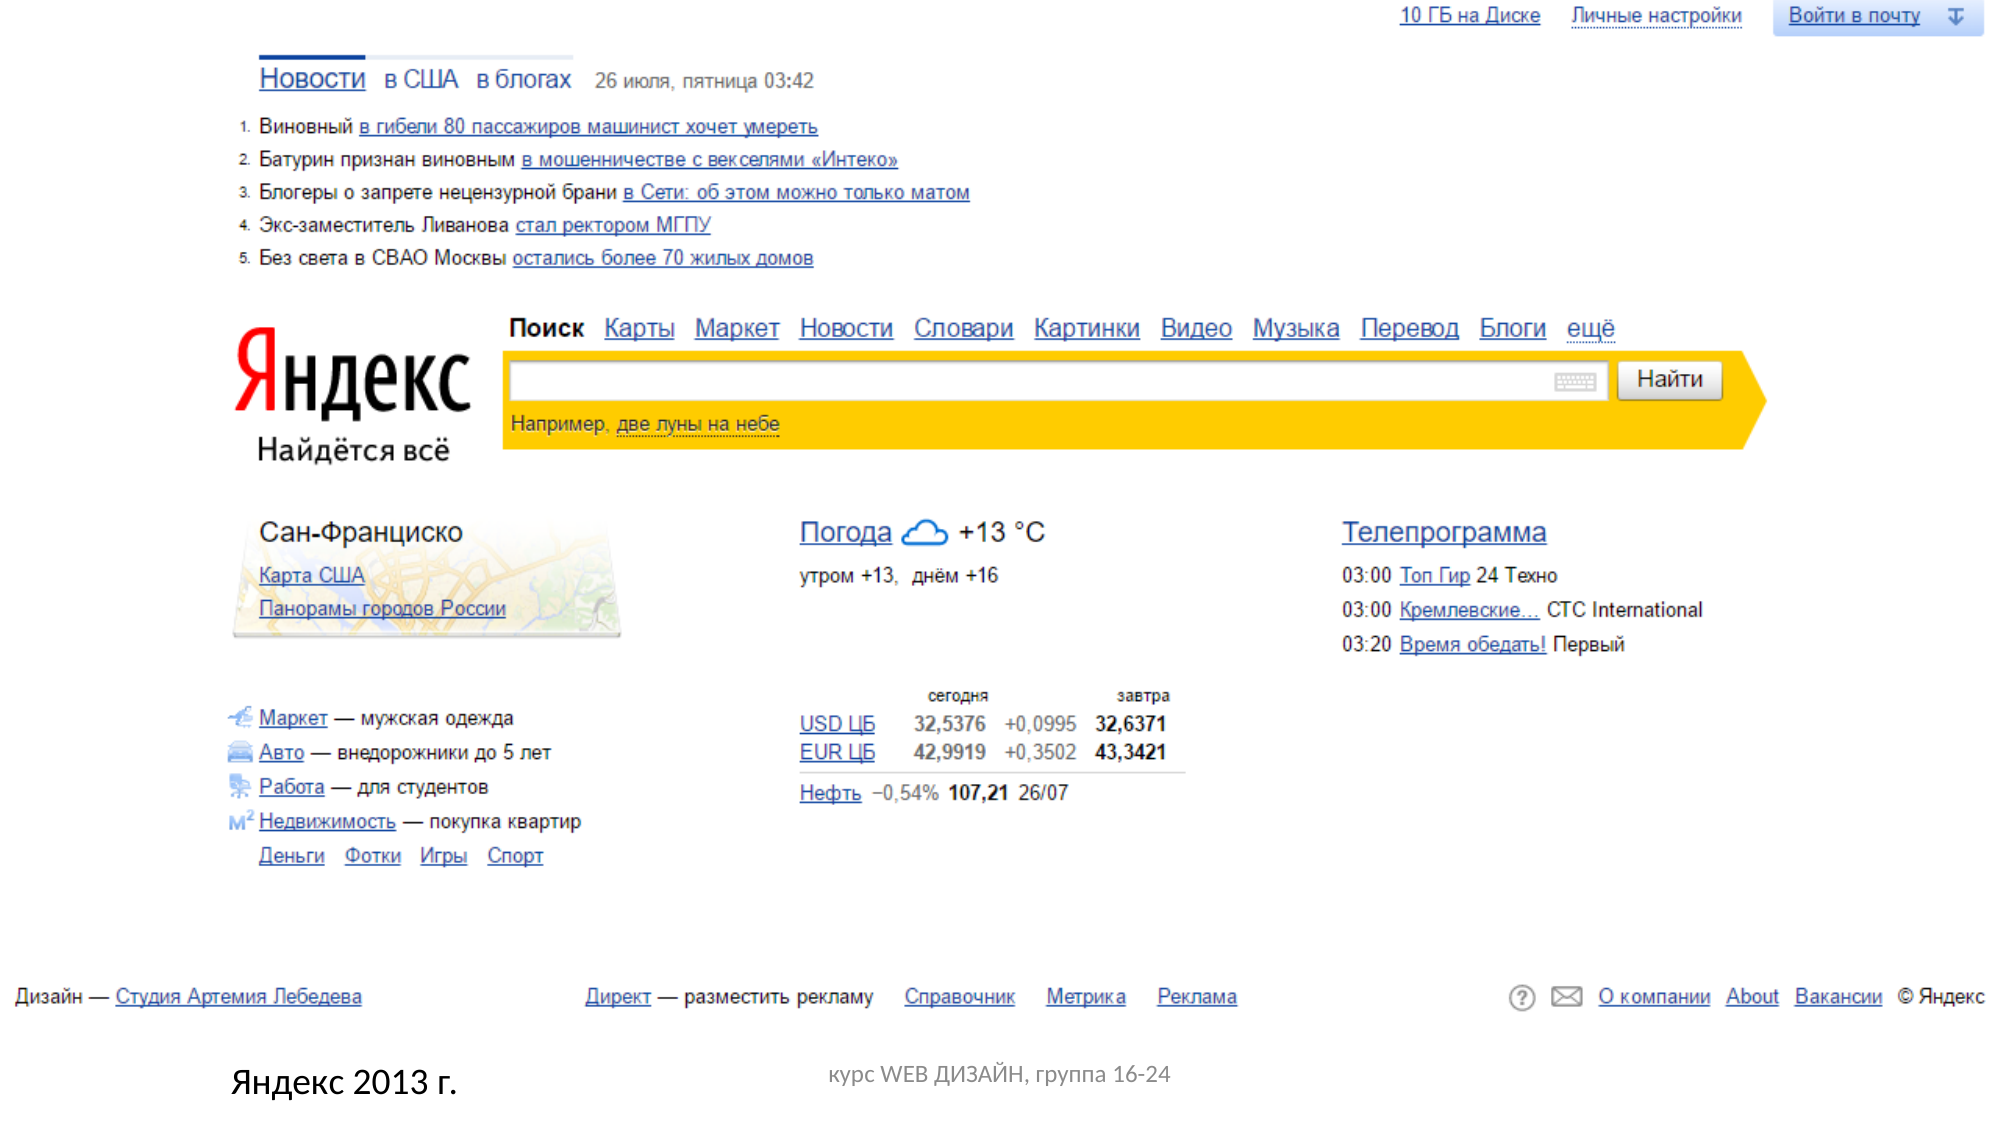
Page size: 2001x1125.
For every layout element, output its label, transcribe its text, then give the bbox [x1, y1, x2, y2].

text_box Яндекc 2013 г. [216, 1049, 473, 1109]
footer курс WEB ДИЗАЙН, группа 16-24 [662, 1046, 1338, 1103]
picture [0, 0, 2000, 1046]
